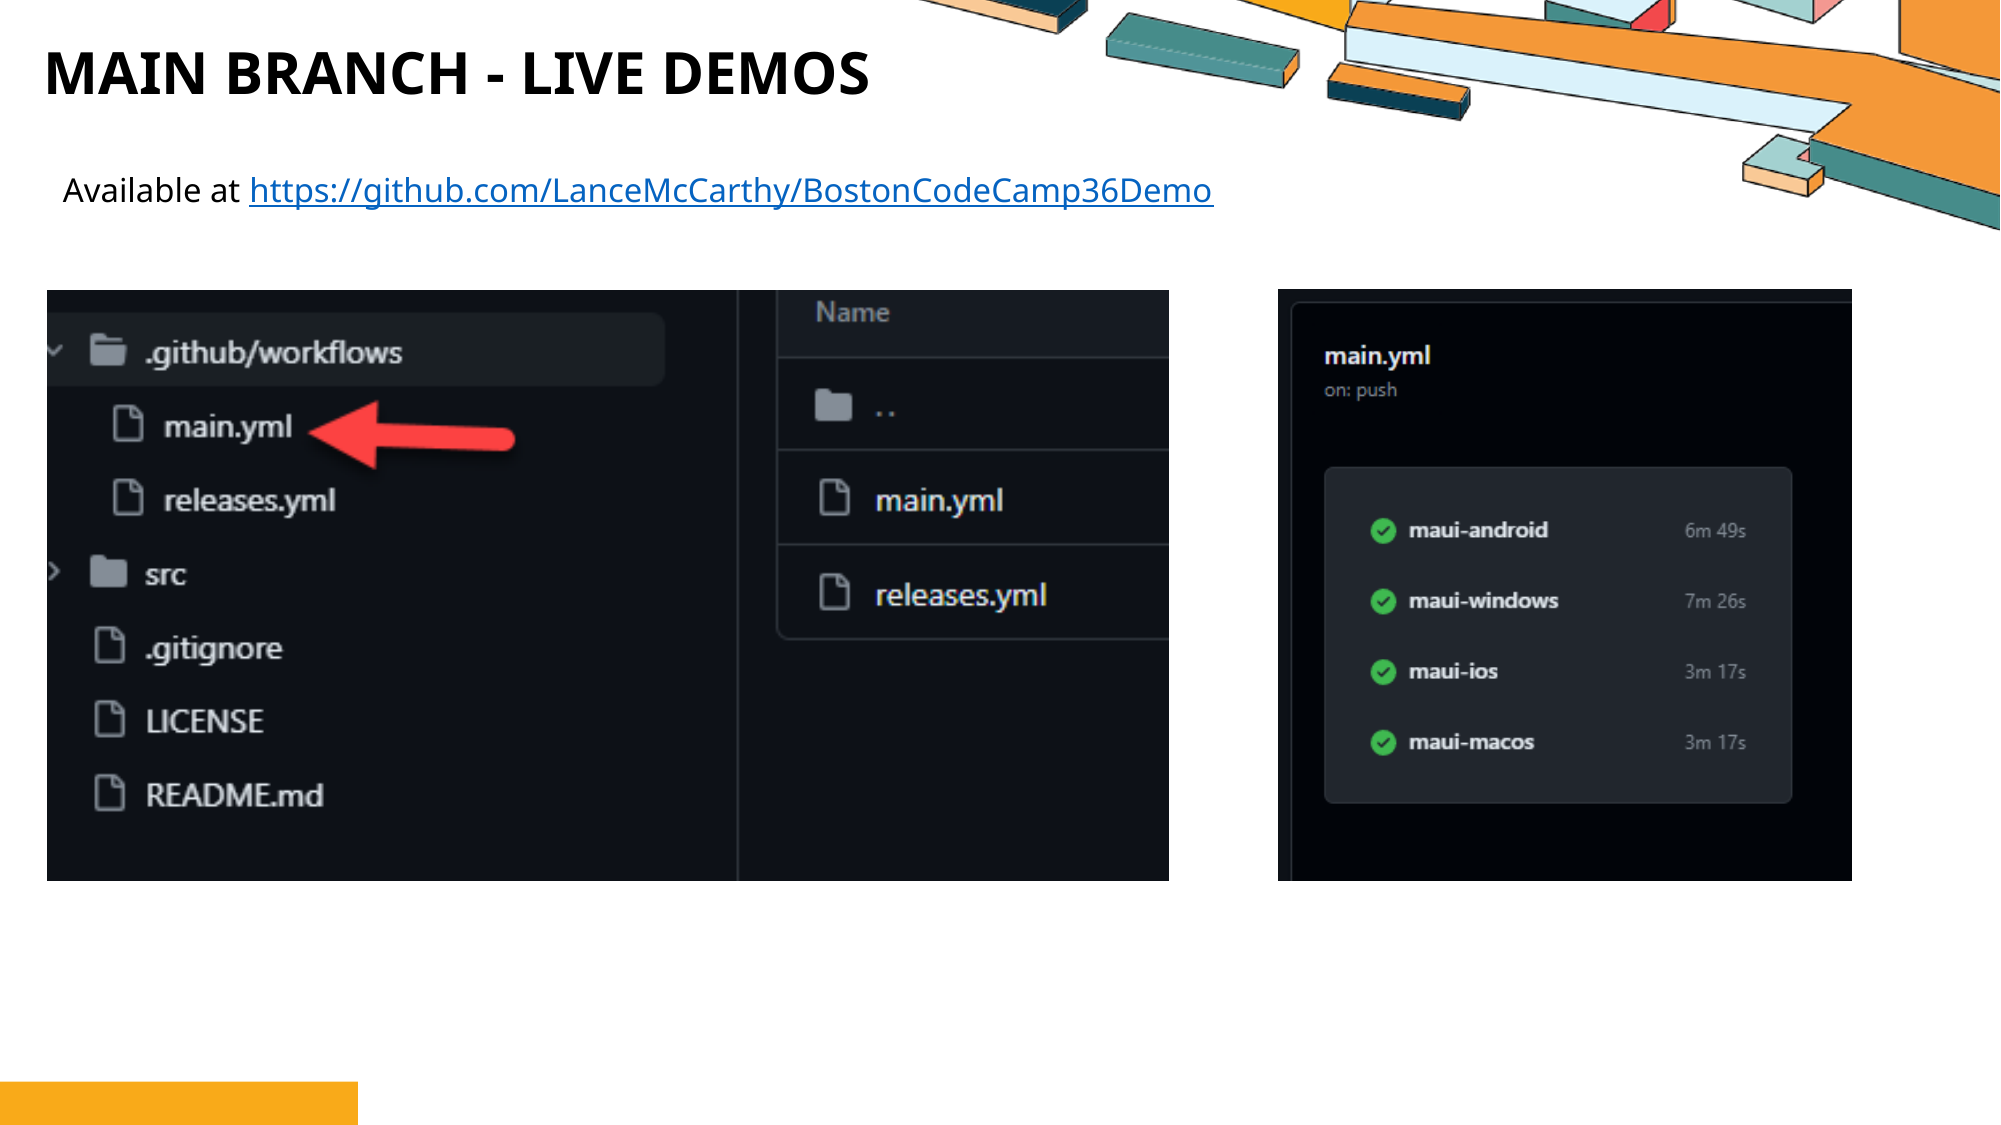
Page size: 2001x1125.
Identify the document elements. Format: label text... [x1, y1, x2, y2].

title Main branch - Live demos [28, 28, 921, 115]
list Available at https://github.com/LanceMcCarthy/BostonCodeCamp36Demo [47, 161, 1393, 223]
picture [816, 0, 2000, 236]
picture [47, 290, 1169, 881]
picture [1278, 289, 1852, 881]
